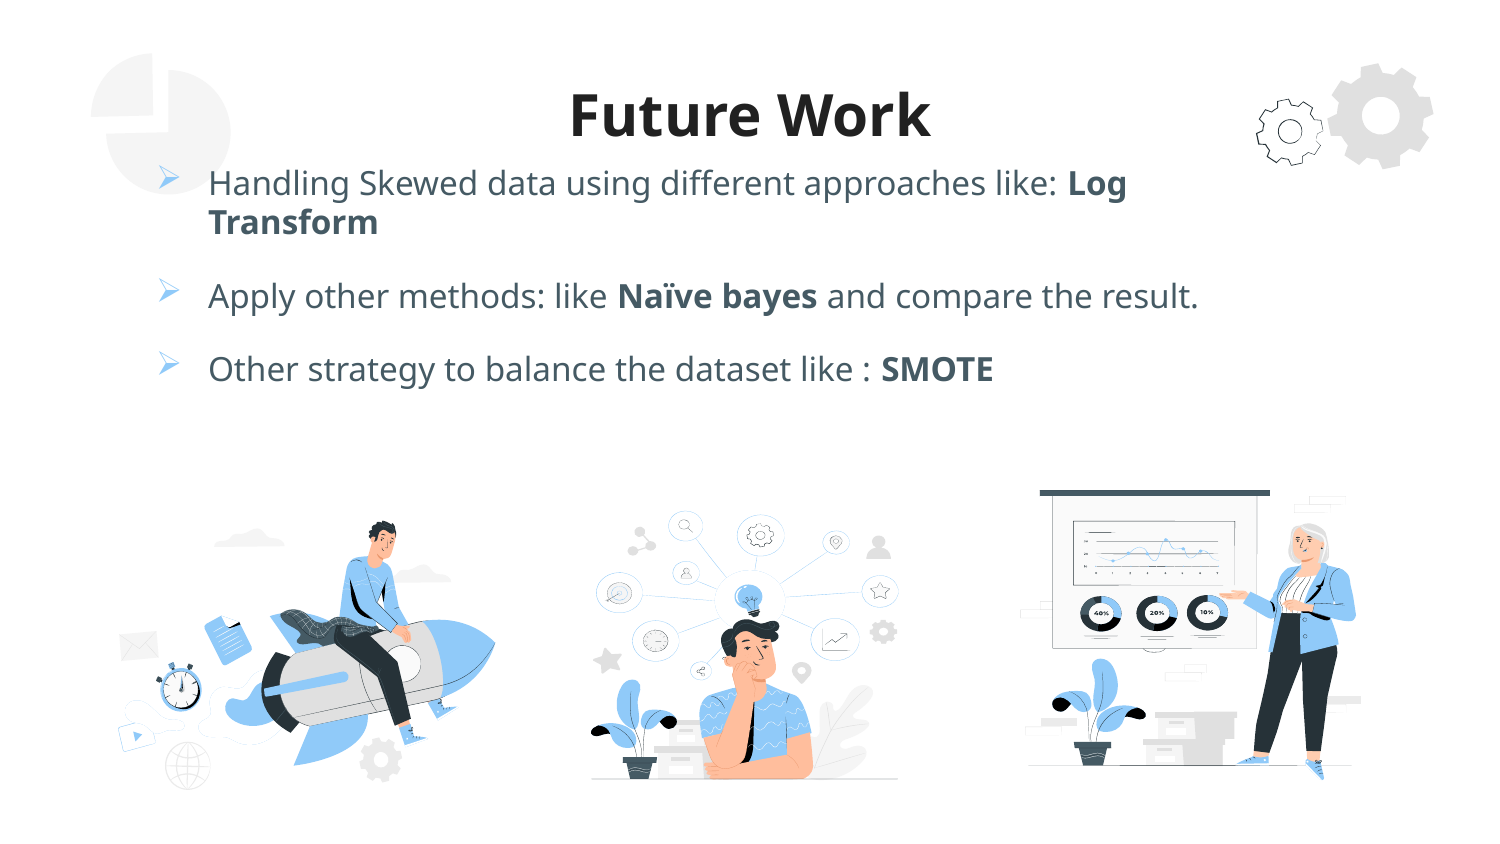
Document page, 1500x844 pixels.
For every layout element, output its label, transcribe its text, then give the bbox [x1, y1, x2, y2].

subtitle Handling Skewed data using different approaches like: Log Transform Apply other methods: like Naïve bayes and compare the result. Other strategy to balance the dataset like : SMOTE [118, 158, 1304, 499]
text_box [590, 510, 899, 781]
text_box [1020, 490, 1362, 781]
title Future Work [118, 63, 1382, 158]
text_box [117, 520, 496, 791]
